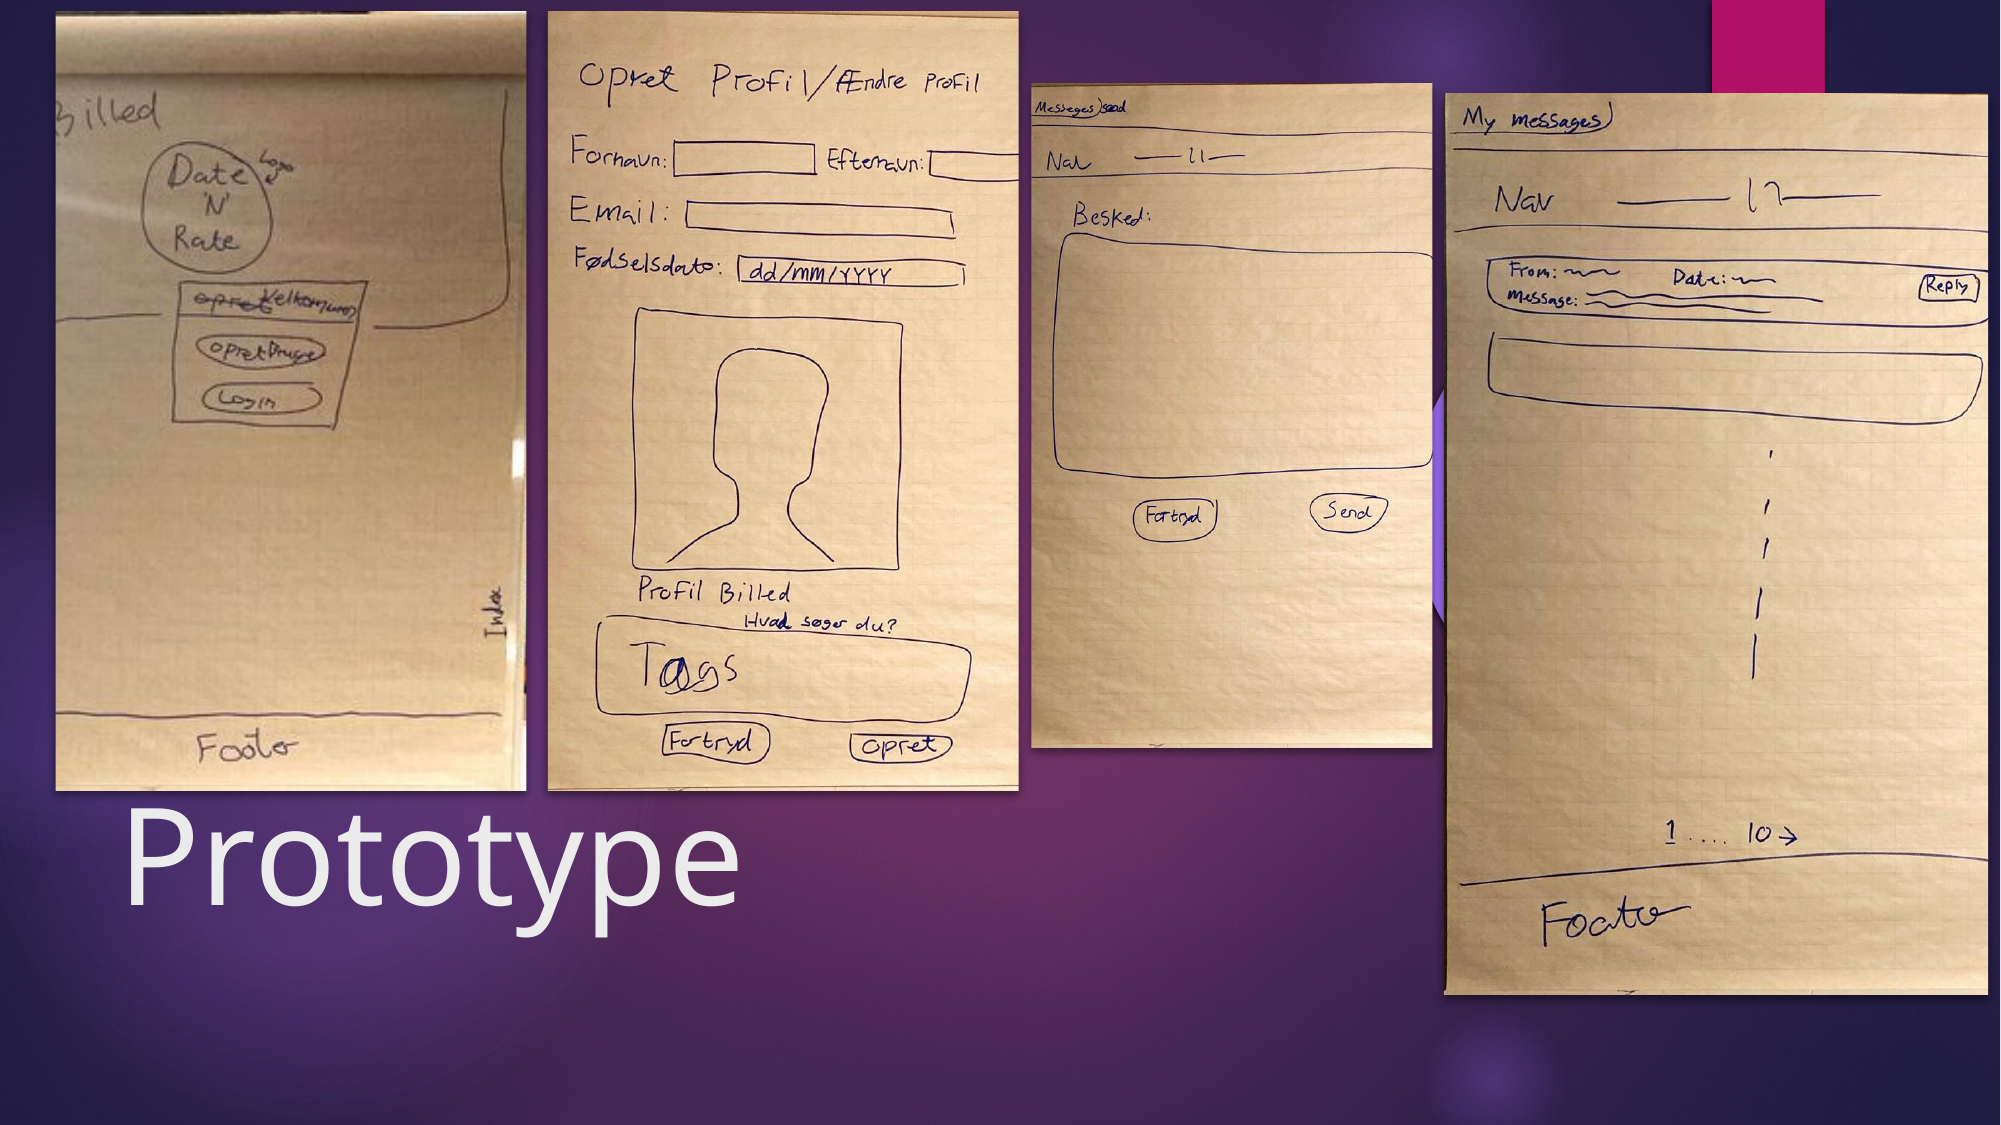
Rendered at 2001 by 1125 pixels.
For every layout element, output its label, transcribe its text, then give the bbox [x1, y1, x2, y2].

text_box [1711, 0, 1825, 91]
text_box Prototype [667, 754, 1436, 941]
picture [0, 0, 2001, 1125]
